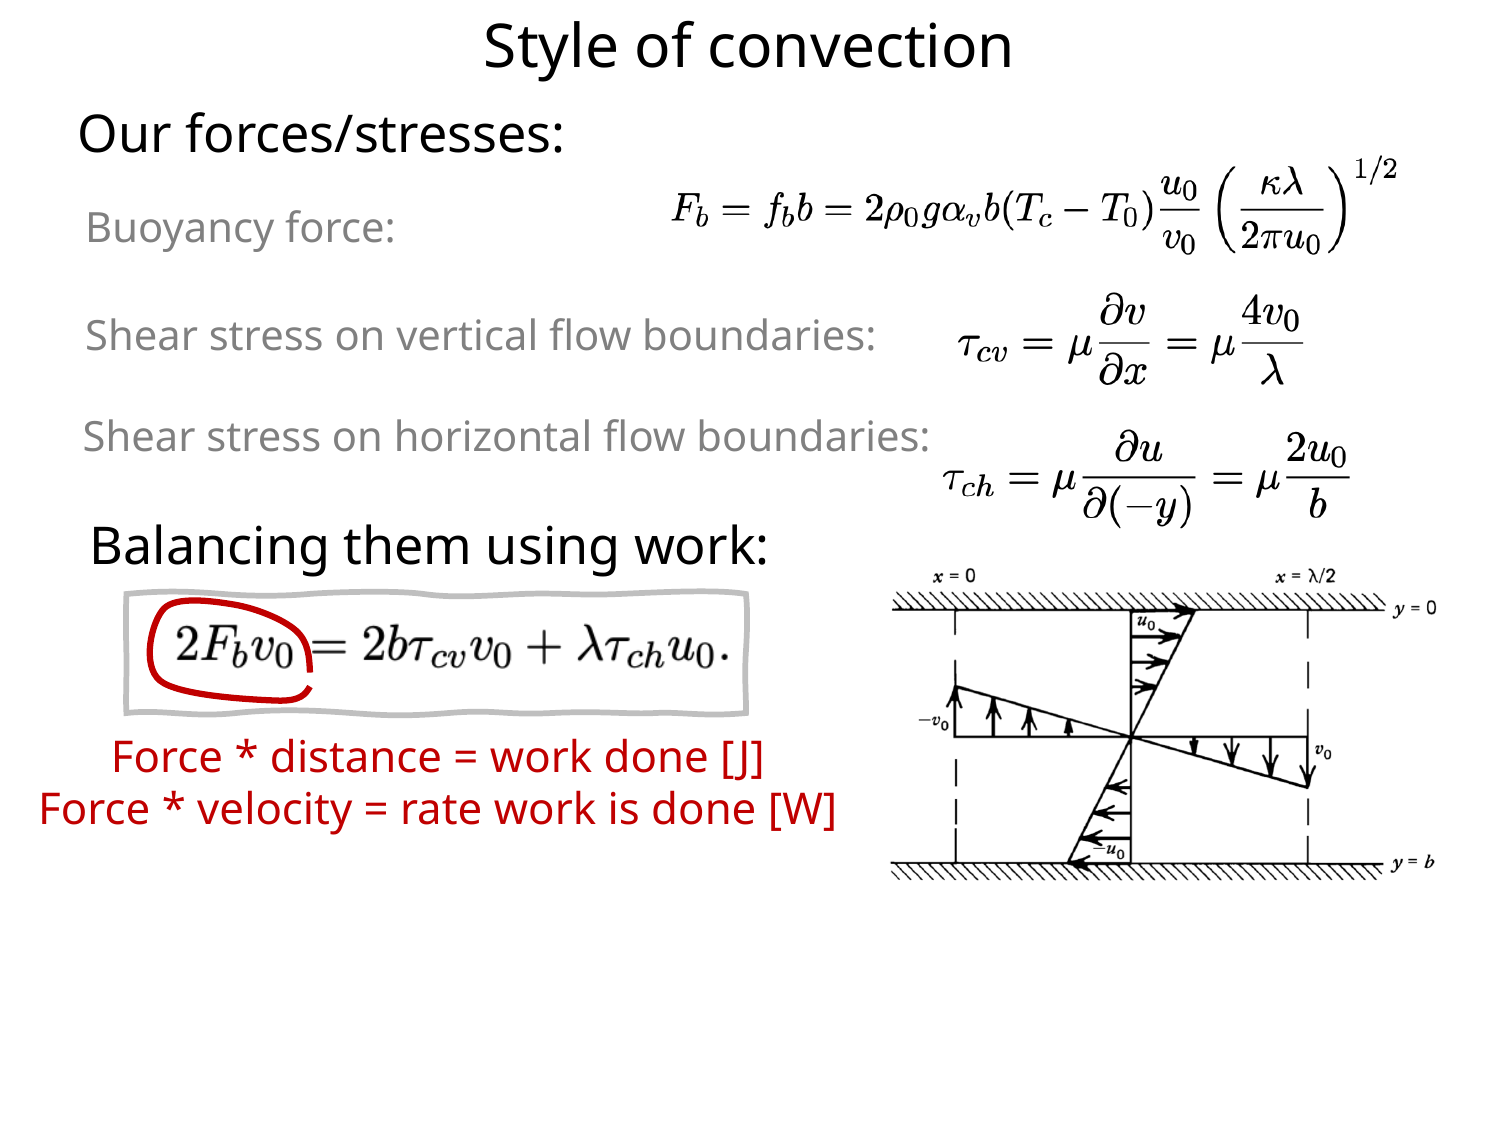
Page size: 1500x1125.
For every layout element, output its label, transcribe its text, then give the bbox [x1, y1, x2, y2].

text_box Balancing them using work: [0, 504, 800, 582]
text_box Our forces/stresses: [0, 93, 680, 171]
text_box Buoyancy force: [0, 193, 651, 258]
picture [922, 267, 1307, 400]
picture [851, 562, 1496, 906]
text_box Shear stress on vertical flow boundaries: [0, 301, 922, 367]
text_box Style of convection [0, 0, 1500, 88]
picture [941, 417, 1354, 529]
text_box [124, 590, 748, 717]
text_box Force * distance = work done [J] Force * velocity = rate work is done [W] [0, 721, 851, 894]
text_box Shear stress on horizontal flow boundaries: [0, 401, 957, 467]
picture [128, 596, 771, 699]
picture [651, 149, 1407, 262]
